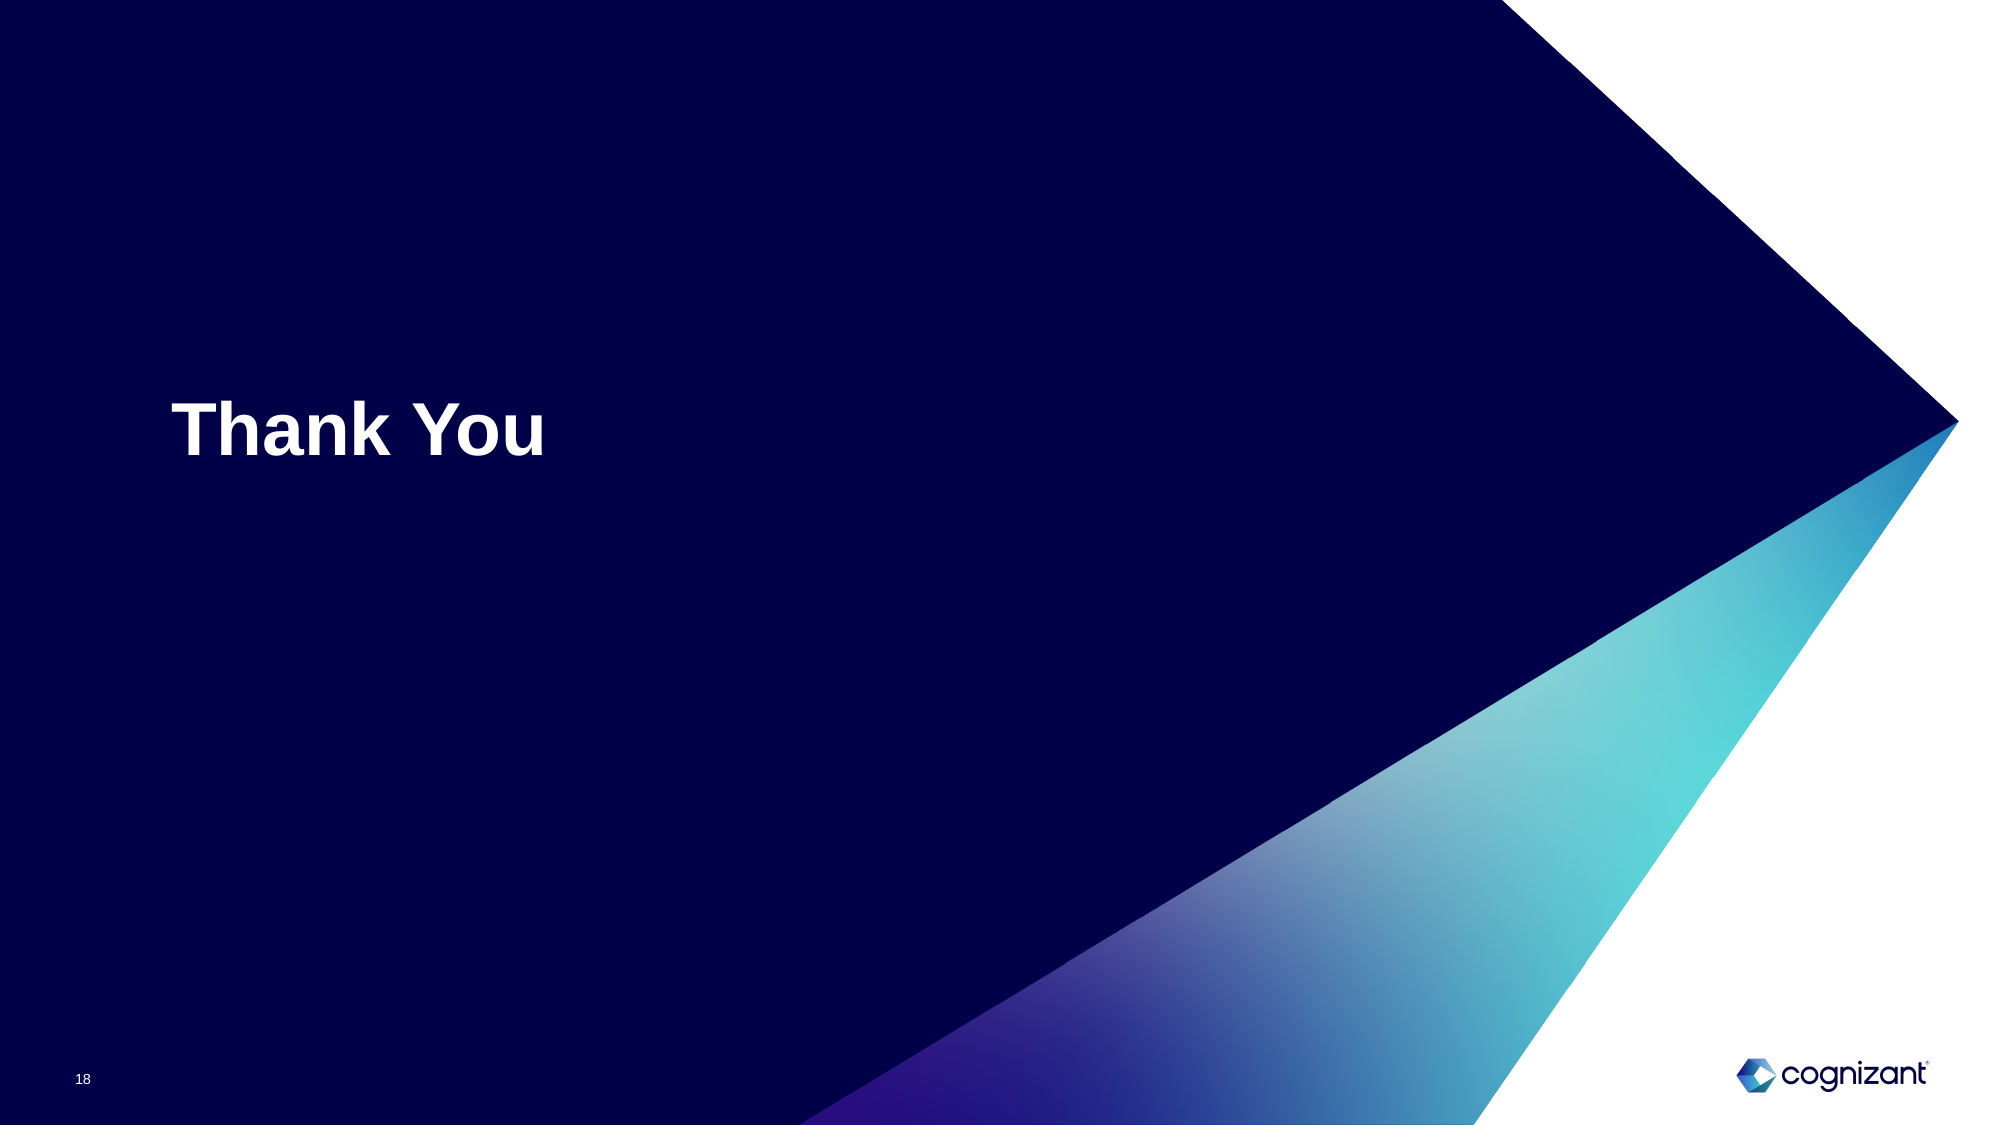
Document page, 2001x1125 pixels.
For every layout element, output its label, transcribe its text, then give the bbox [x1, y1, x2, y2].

picture [0, 0, 2000, 1125]
title Thank You [171, 379, 1710, 471]
slide_number 18 [75, 1037, 133, 1088]
